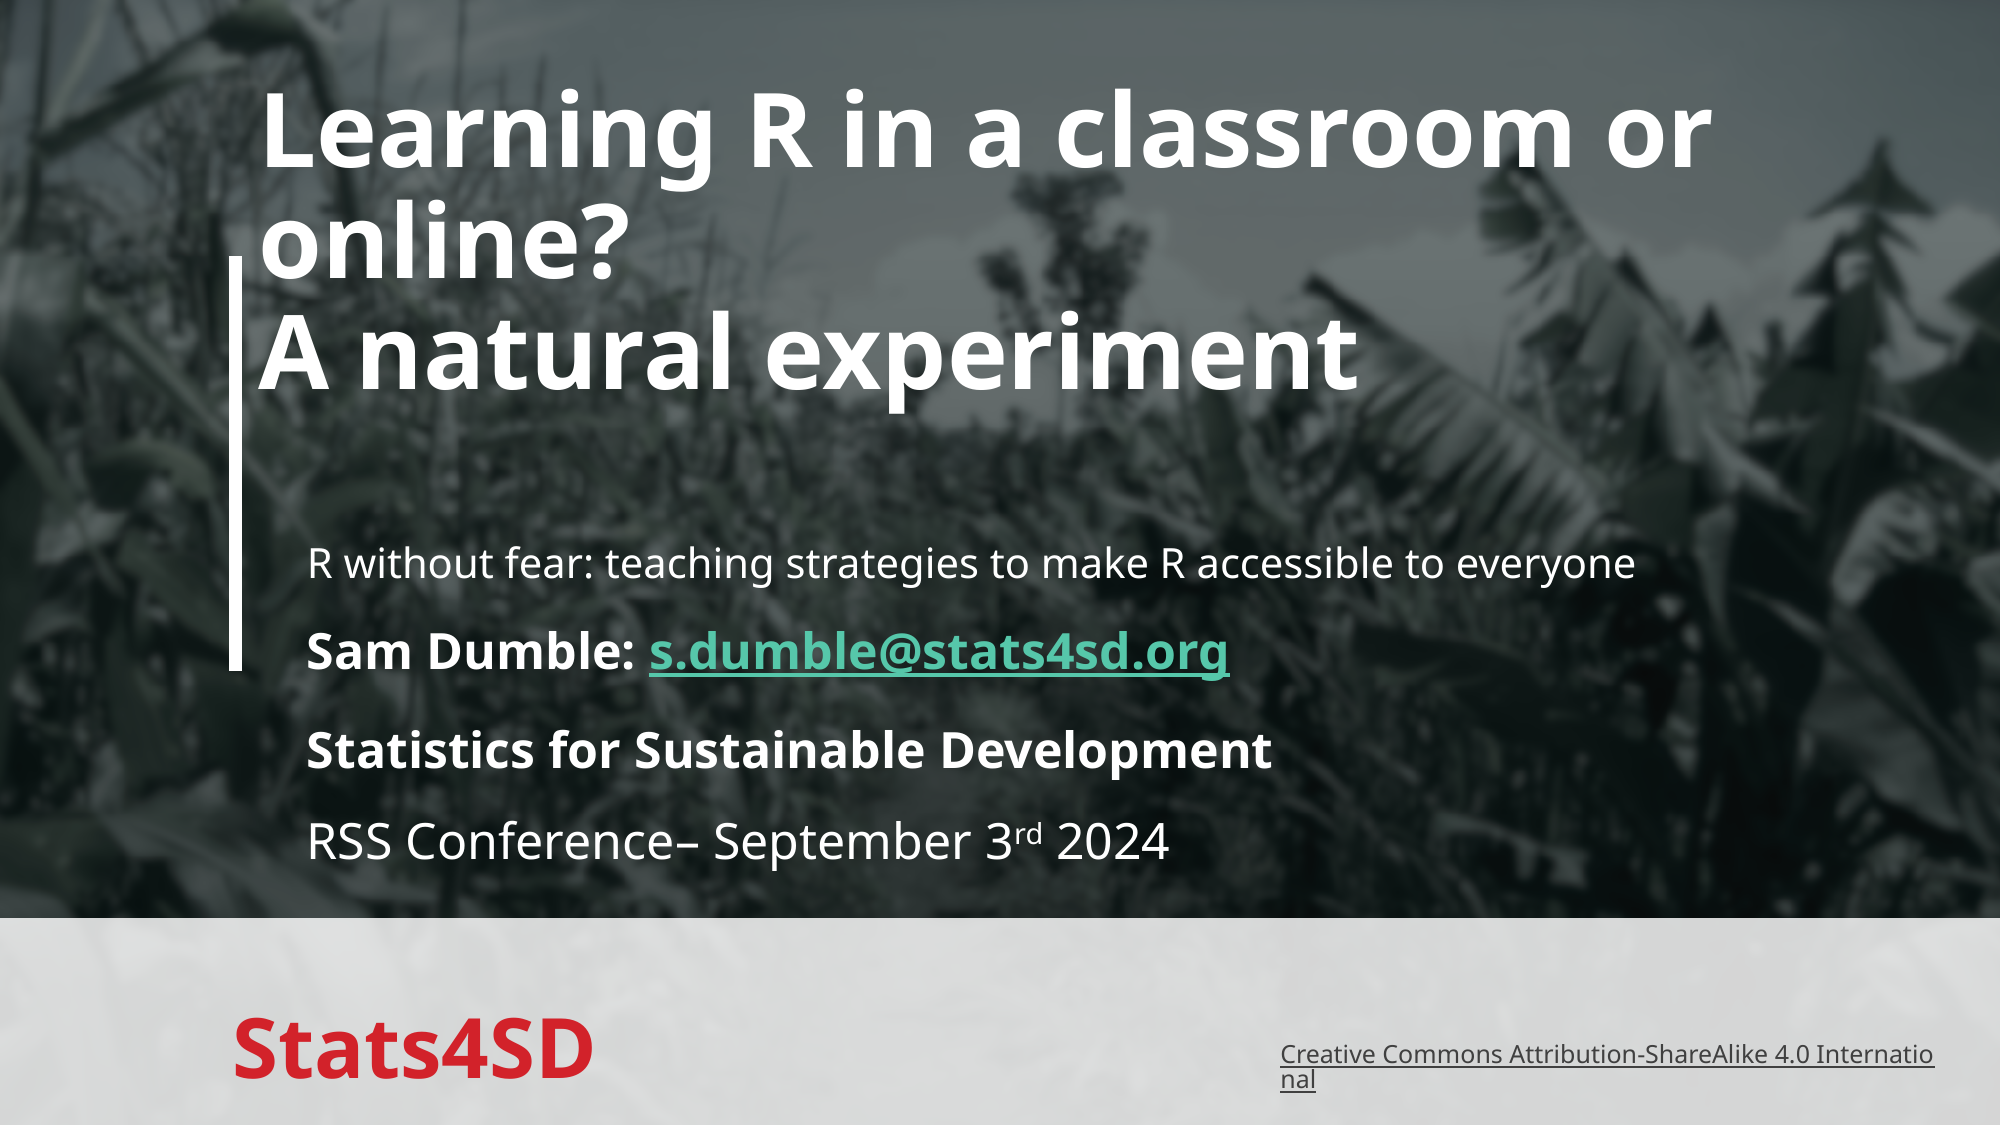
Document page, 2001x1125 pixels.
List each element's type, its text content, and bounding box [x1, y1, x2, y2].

title Learning R in a classroom or online? A natural experiment [243, 68, 1952, 420]
picture [0, 0, 2000, 918]
subtitle R without fear: teaching strategies to make R accessible to everyone Sam Dumble: s.dumble@stats4sd.org Statistics for Sustainable Development RSS Conference– September 3rd 2024 [291, 524, 1904, 619]
